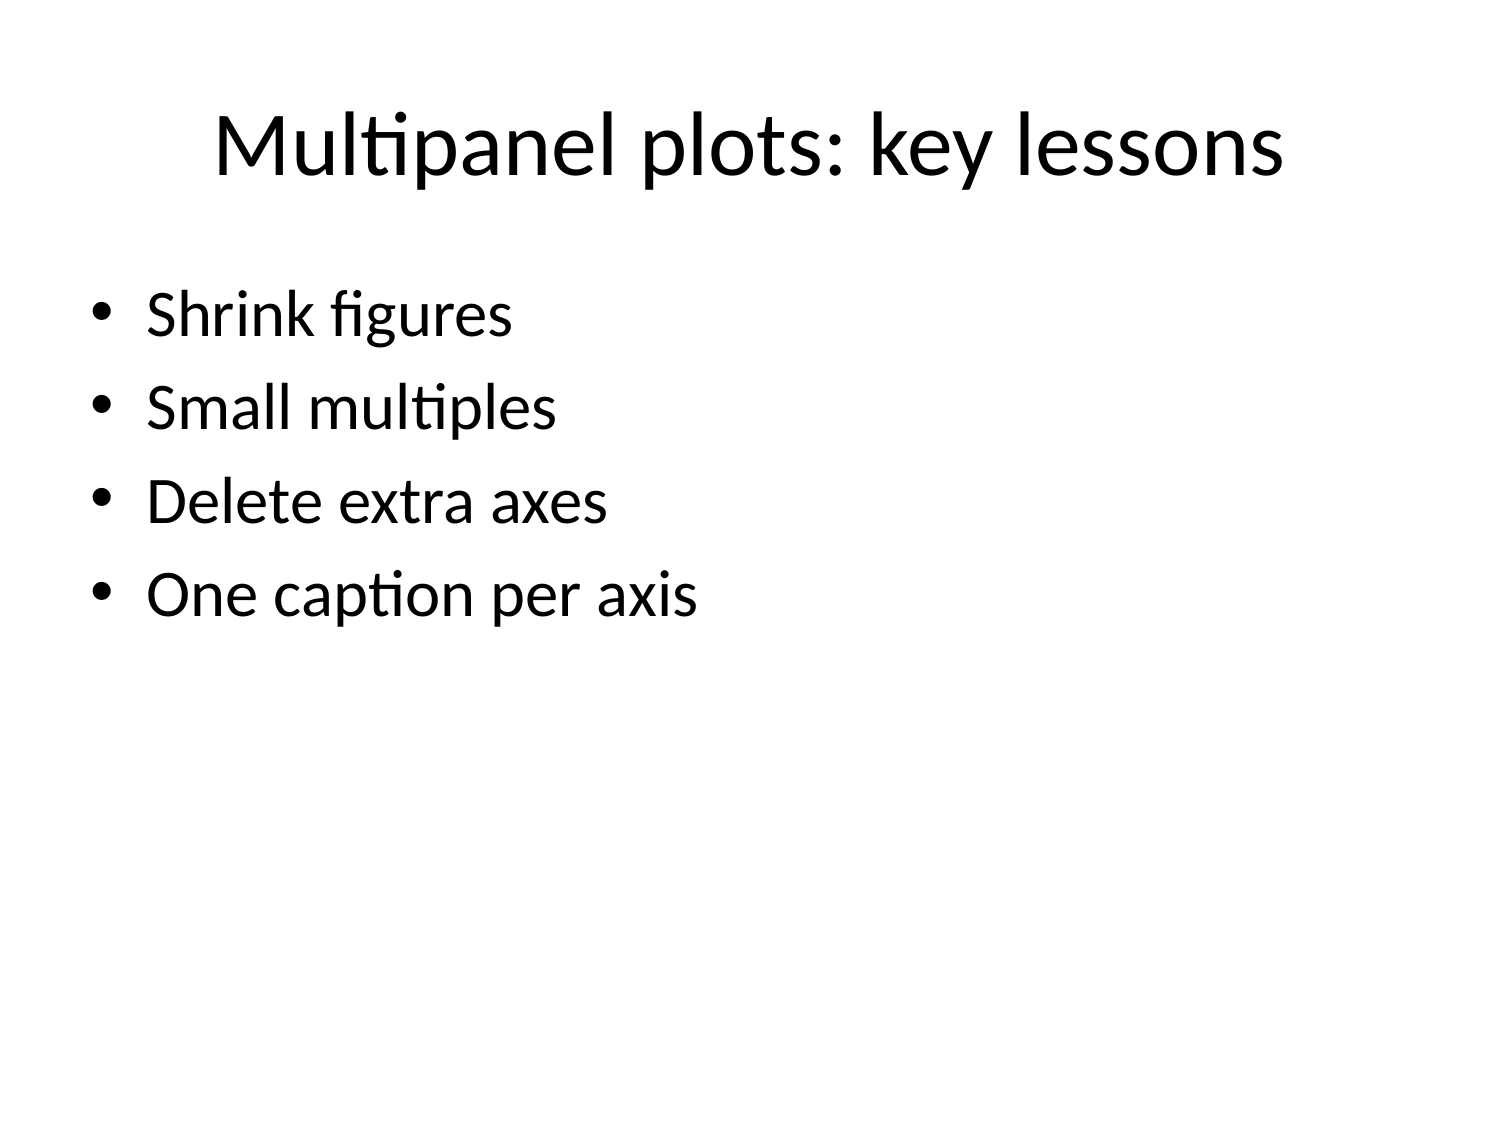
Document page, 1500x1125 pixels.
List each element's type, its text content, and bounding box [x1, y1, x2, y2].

title Multipanel plots: key lessons [75, 45, 1425, 233]
list Shrink figures Small multiples Delete extra axes One caption per axis [75, 262, 1425, 1005]
